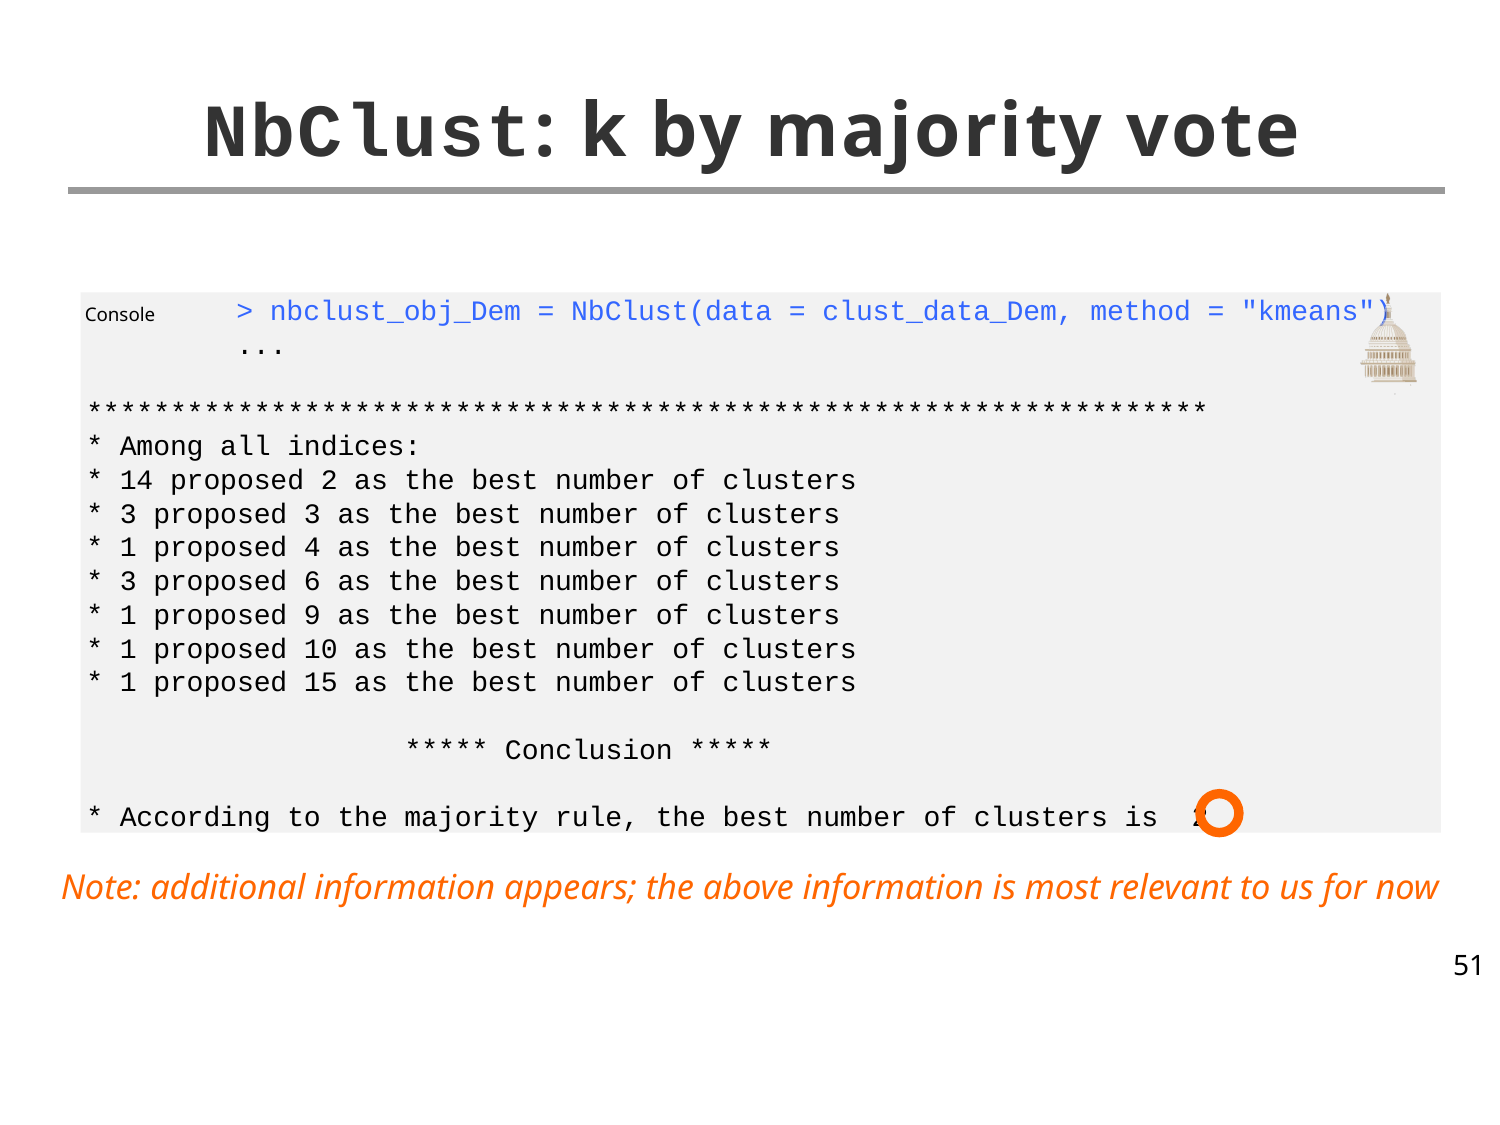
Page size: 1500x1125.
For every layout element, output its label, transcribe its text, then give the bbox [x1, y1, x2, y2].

text_box Note: additional information appears; the above information is most relevant to us for now [46, 857, 1454, 914]
slide_number 51 [1149, 939, 1500, 985]
text_box [1199, 793, 1239, 833]
title NbClust: k by majority vote [85, 39, 1419, 179]
text_box Console [70, 294, 170, 333]
picture [1347, 287, 1433, 395]
text_box > nbclust_obj_Dem = NbClust(data = clust_data_Dem, method = "kmeans") ... ******************************************************************* * Among all indices: * 14 proposed 2 as the best number of clusters * 3 proposed 3 as the best number of clusters * 1 proposed 4 as the best number of clusters * 3 proposed 6 as the best number of clusters * 1 proposed 9 as the best number of clusters * 1 proposed 10 as the best number of clusters * 1 proposed 15 as the best number of clusters ***** Conclusion ***** * According to the majority rule, the best number of clusters is 2 [80, 292, 1441, 833]
